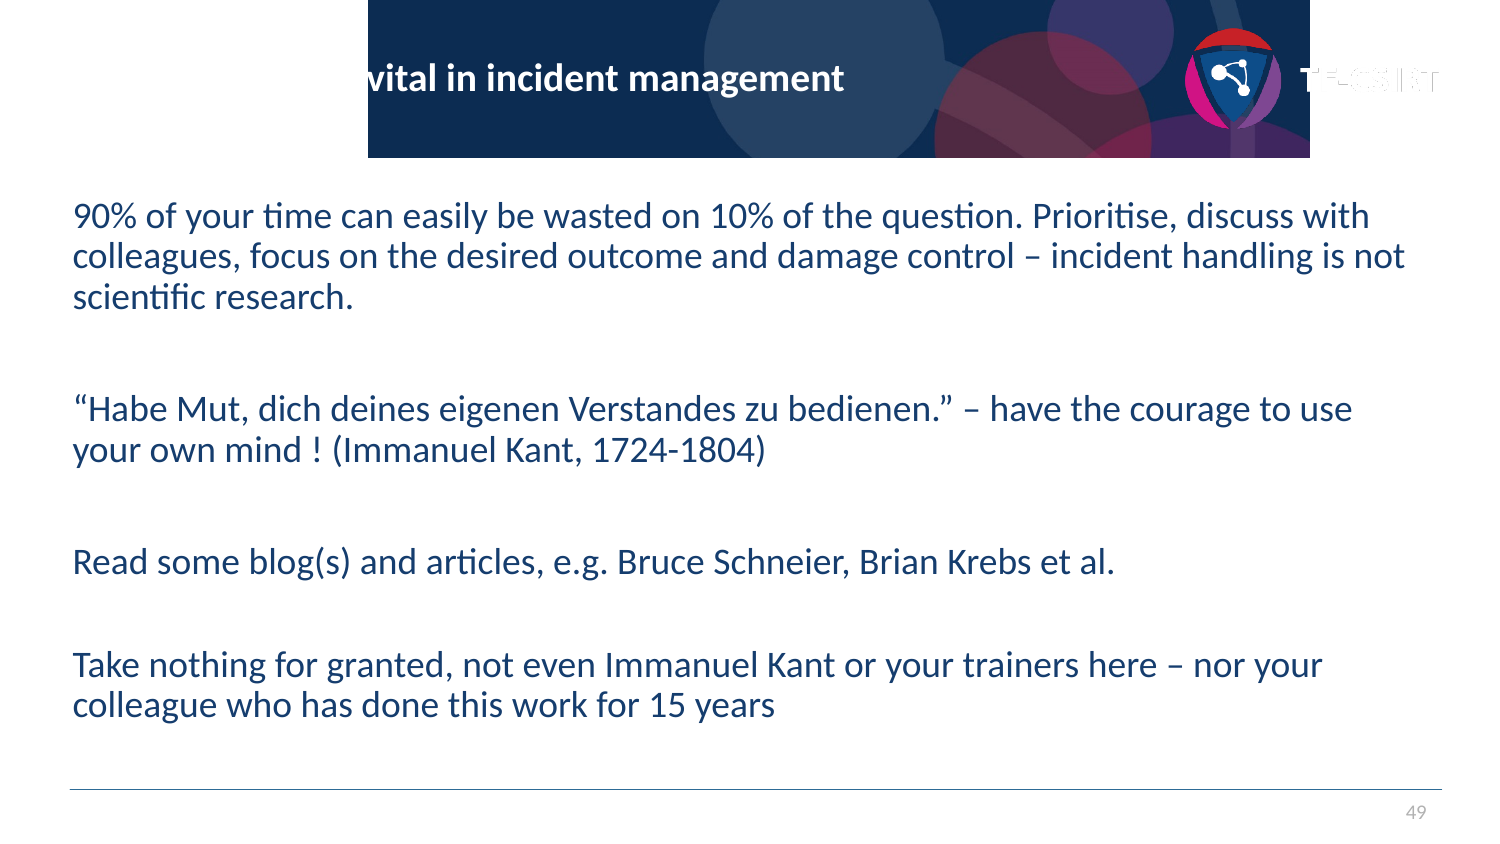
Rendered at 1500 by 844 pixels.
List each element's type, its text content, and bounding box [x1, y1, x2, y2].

slide_number 49 [1104, 788, 1442, 834]
picture [368, 0, 1439, 158]
list 90% of your time can easily be wasted on 10% of the question. Prioritise, discuss with colleagues, focus on the desired outcome and damage control – incident handling is not scientific research. “Habe Mut, dich deines eigenen Verstandes zu bedienen.” – have the courage to use your own mind ! (Immanuel Kant, 1724-1804) Read some blog(s) and articles, e.g. Bruce Schneier, Brian Krebs et al. Take nothing for granted, not even Immanuel Kant or your trainers here – nor your colleague who has done this work for 15 years [57, 188, 1442, 762]
title Common sense is vital in incident management [57, 21, 1114, 136]
